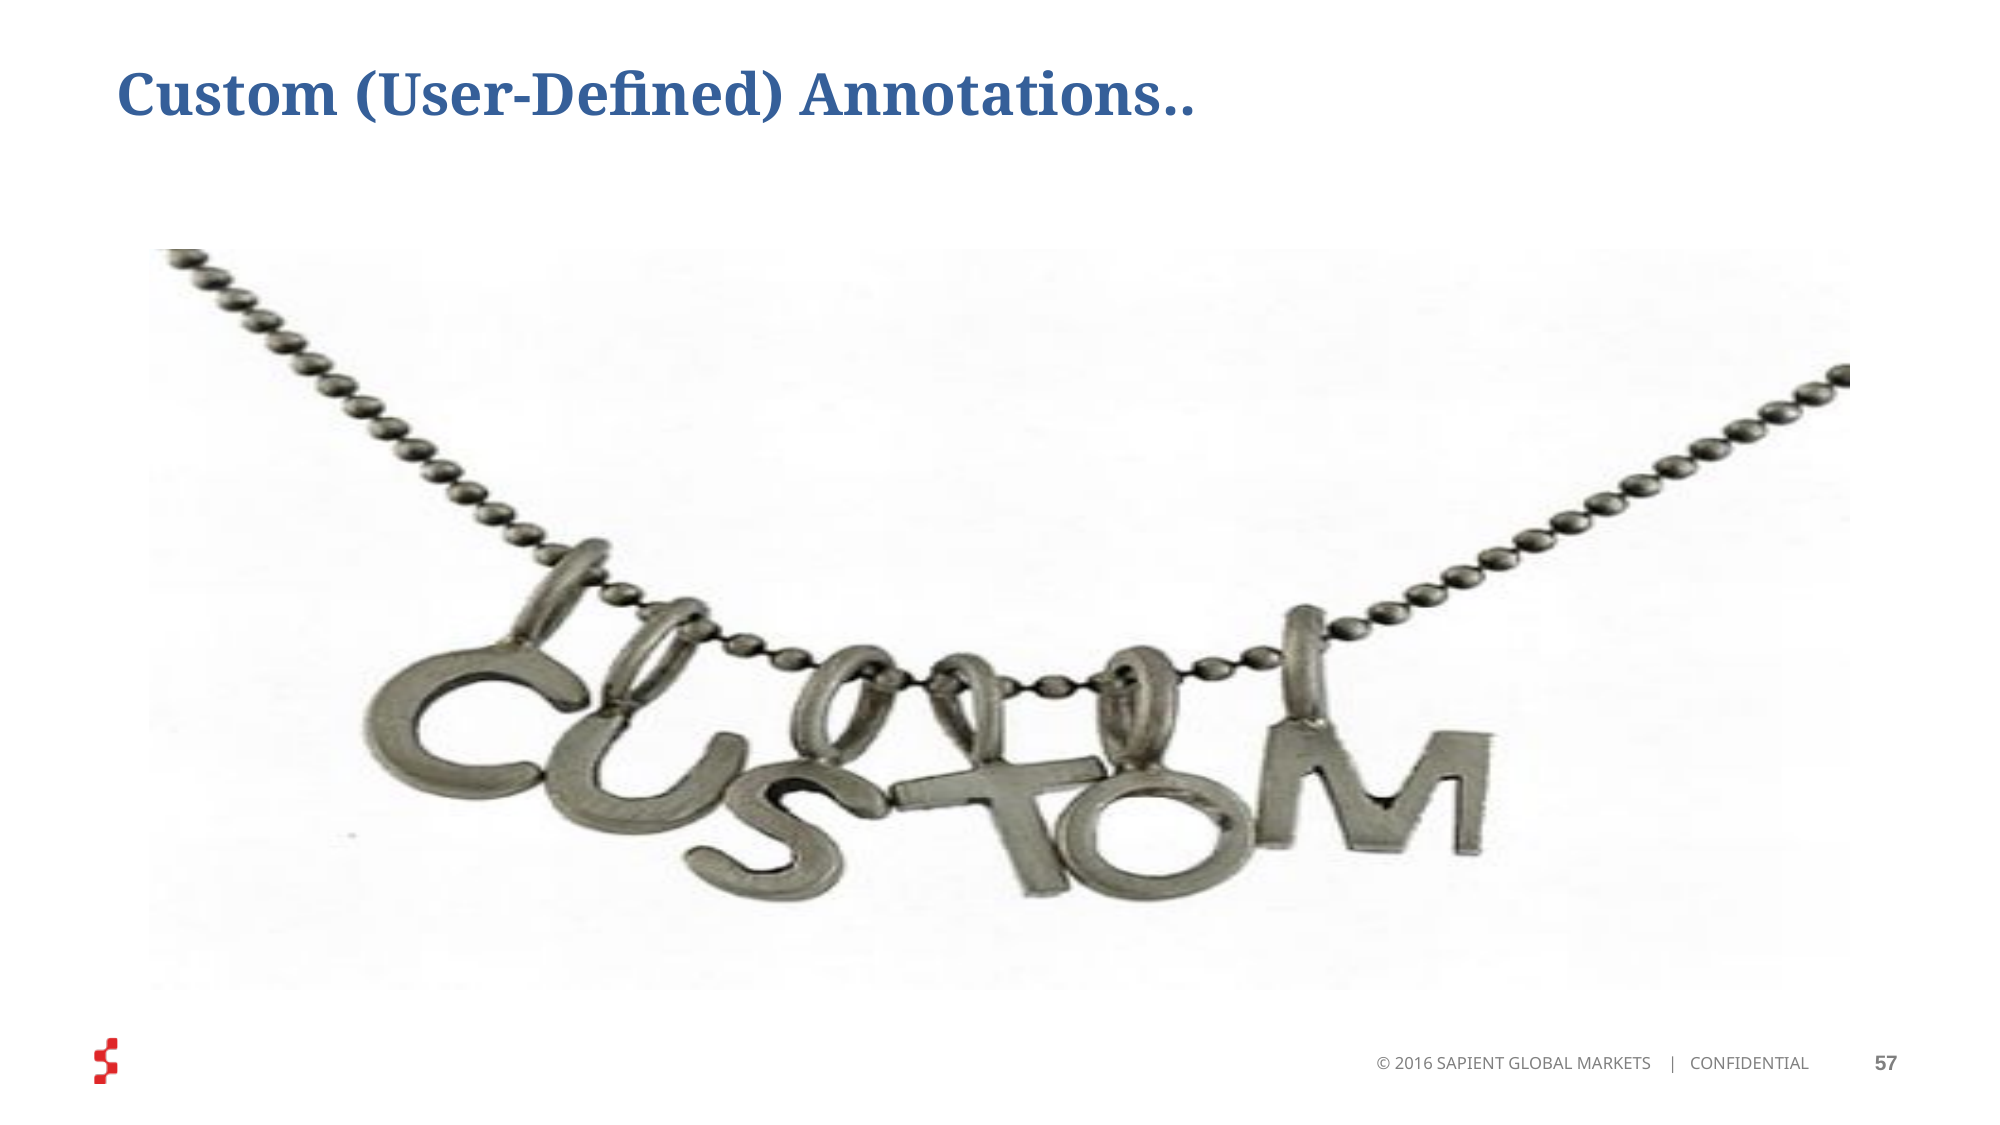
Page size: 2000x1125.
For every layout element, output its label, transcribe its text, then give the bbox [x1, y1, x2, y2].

picture [149, 249, 1850, 990]
title Custom (User-Defined) Annotations.. [116, 50, 1967, 163]
